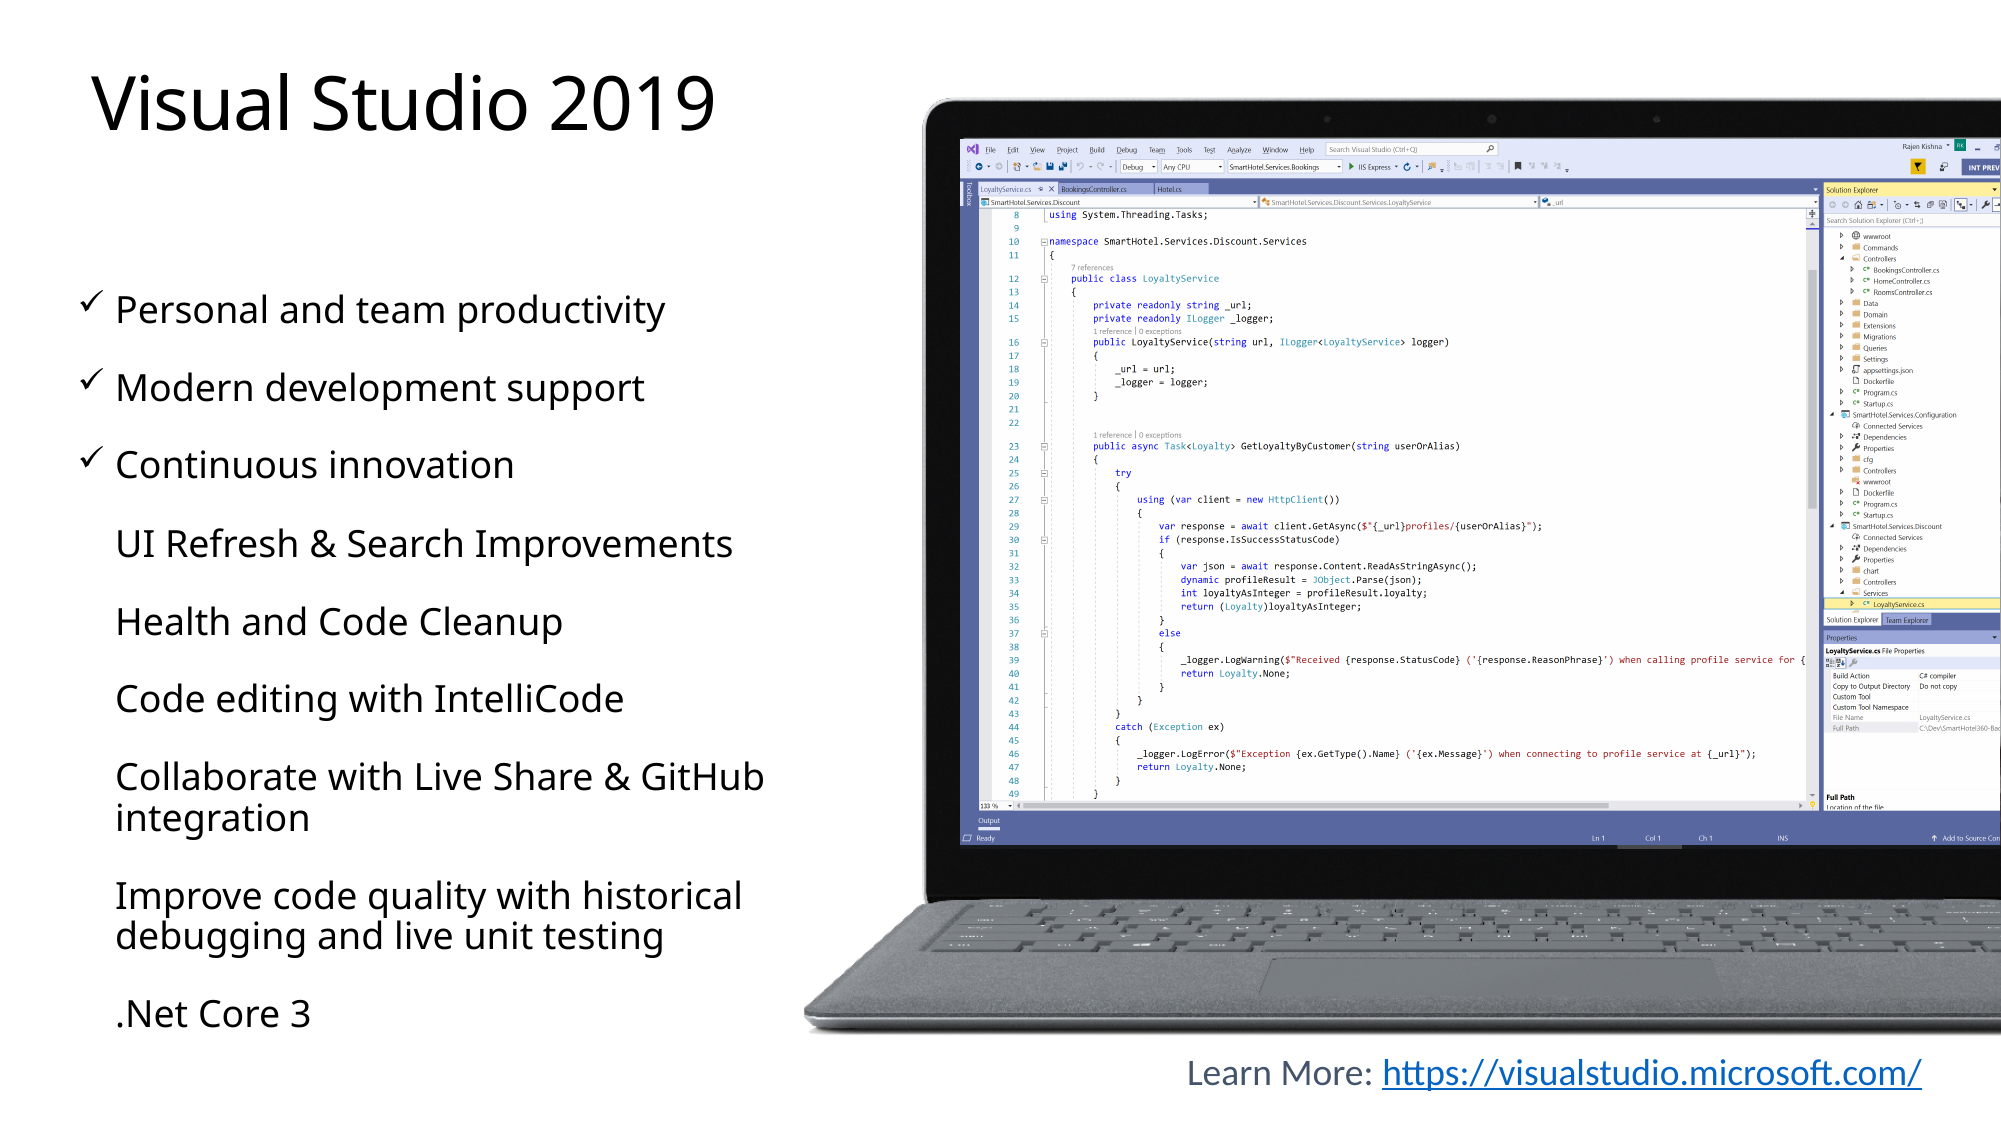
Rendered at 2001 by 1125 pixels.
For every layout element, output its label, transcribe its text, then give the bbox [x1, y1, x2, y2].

text_box Personal and team productivity Modern development support Continuous innovation UI Refresh & Search Improvements Health and Code Cleanup Code editing with IntelliCode Collaborate with Live Share & GitHub integration Improve code quality with historical debugging and live unit testing .Net Core 3 [63, 283, 587, 922]
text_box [587, 0, 2000, 1125]
text_box Visual Studio 2019 [91, 65, 587, 147]
